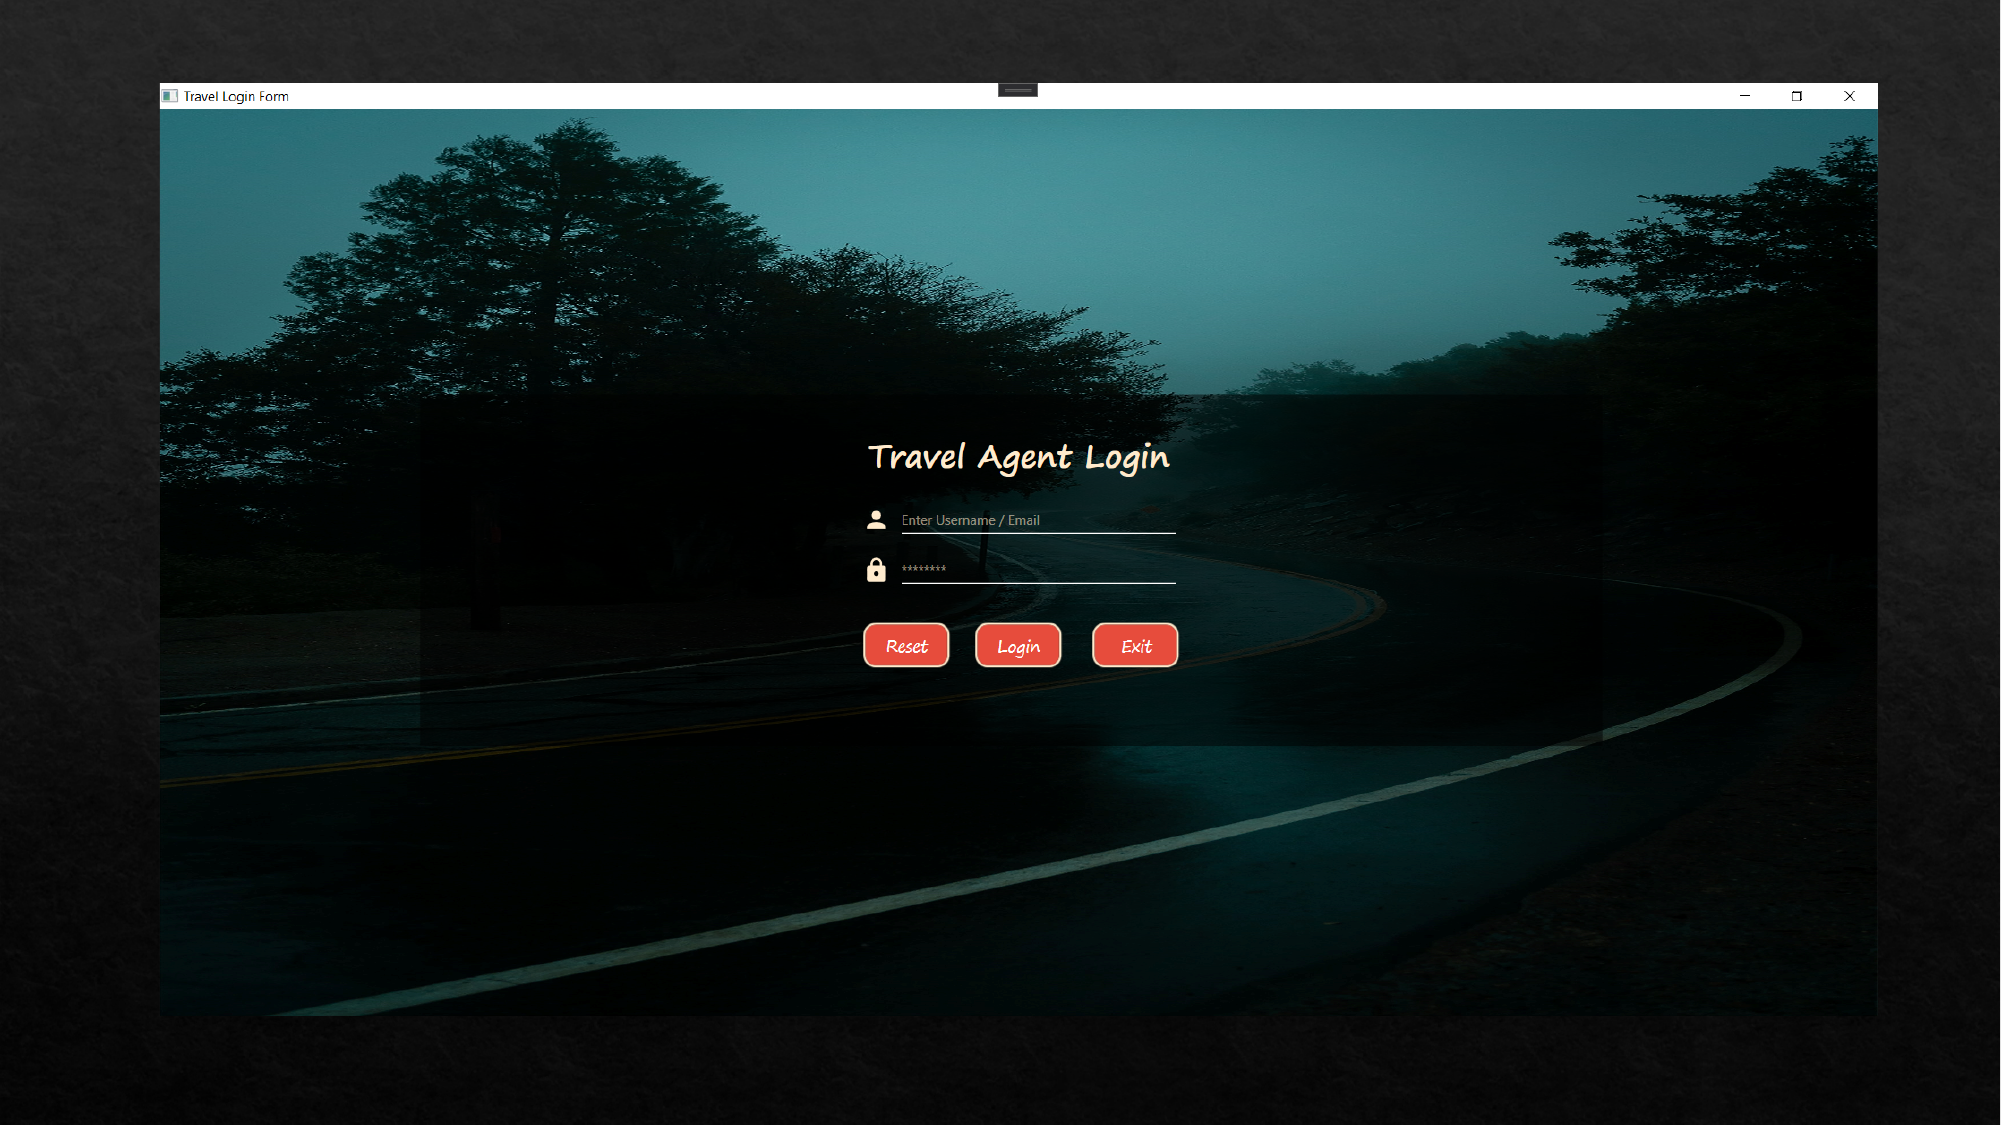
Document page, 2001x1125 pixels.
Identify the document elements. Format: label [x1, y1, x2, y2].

picture [159, 83, 1879, 1017]
